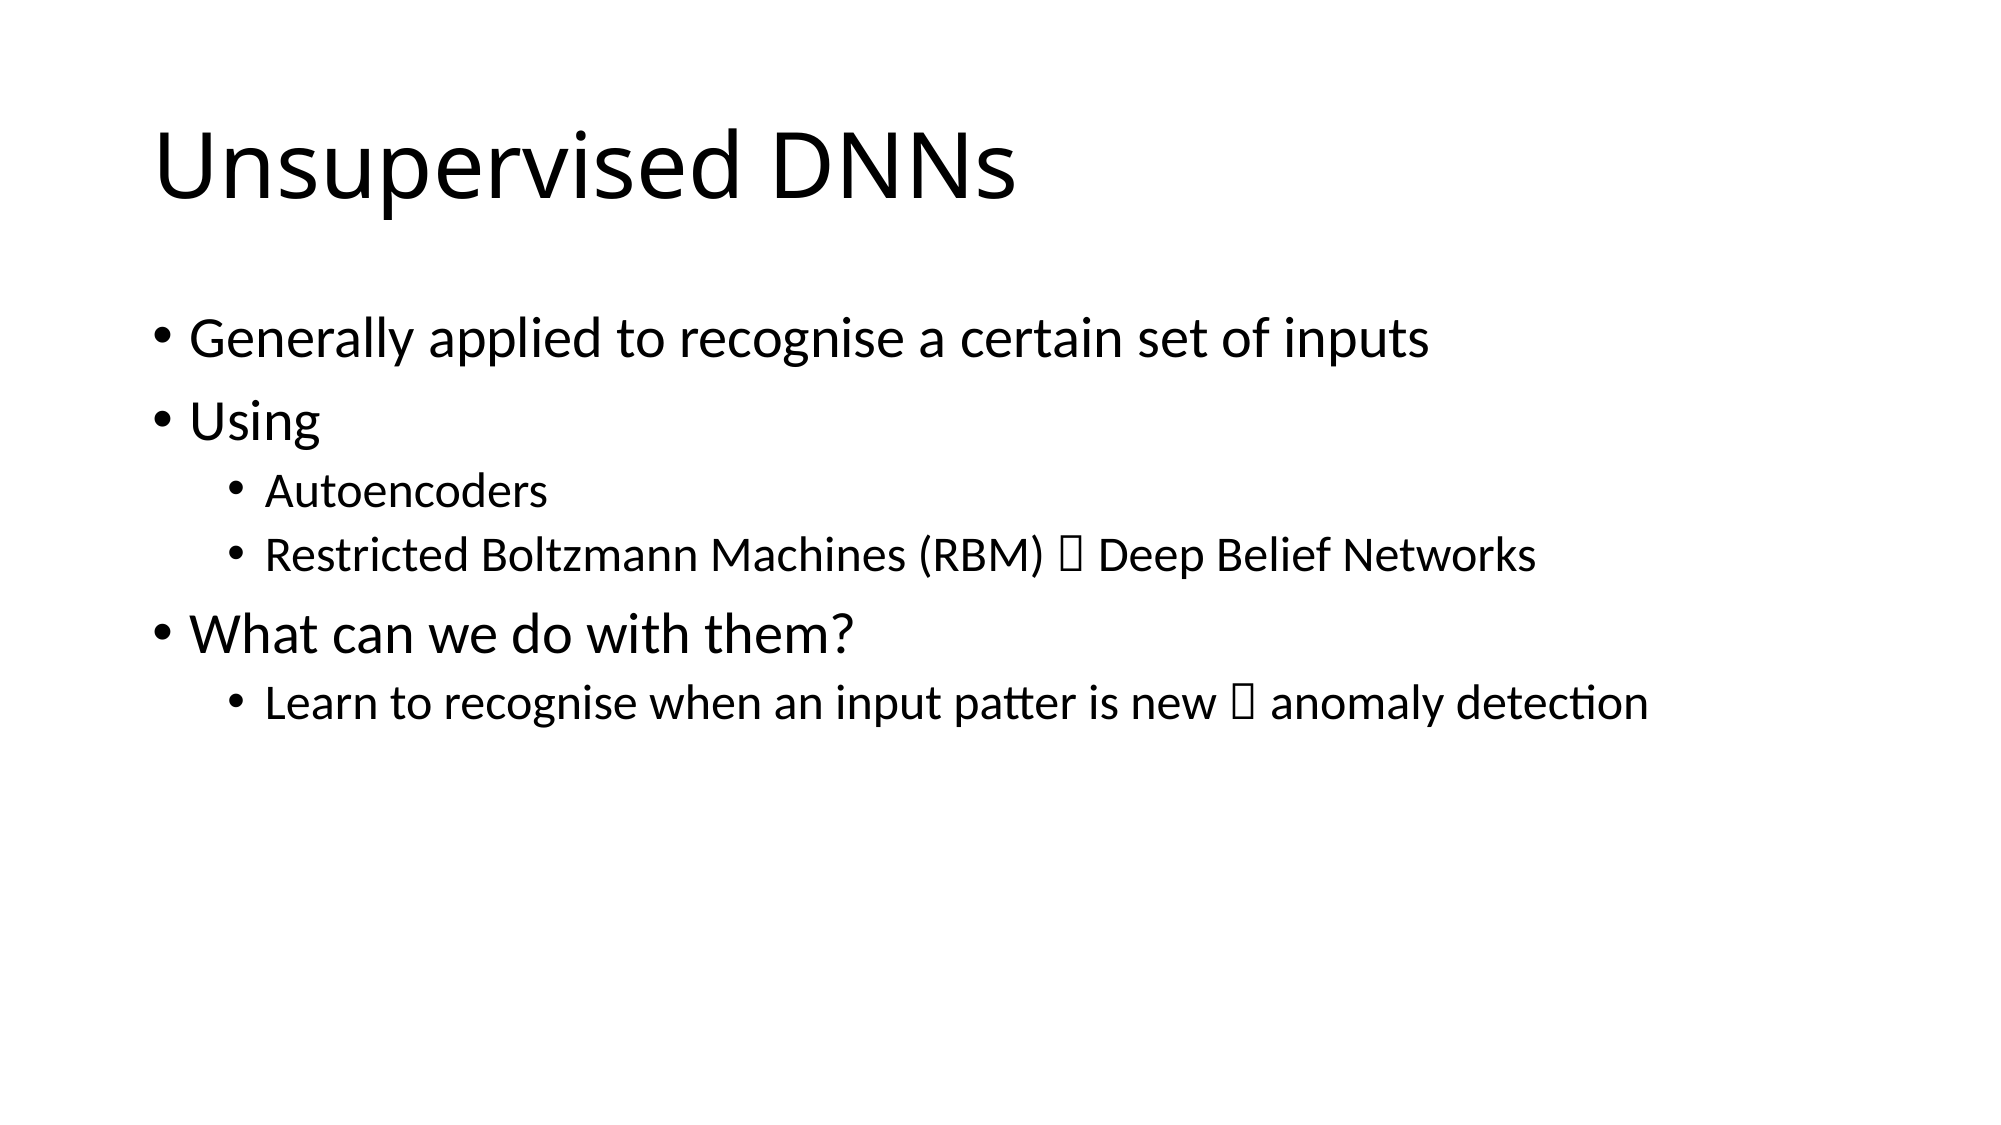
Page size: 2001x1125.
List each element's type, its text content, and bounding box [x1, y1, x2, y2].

title Unsupervised DNNs [137, 59, 1863, 278]
list Generally applied to recognise a certain set of inputs Using Autoencoders Restricted Boltzmann Machines (RBM)  Deep Belief Networks What can we do with them? Learn to recognise when an input patter is new  anomaly detection [137, 299, 1863, 1014]
